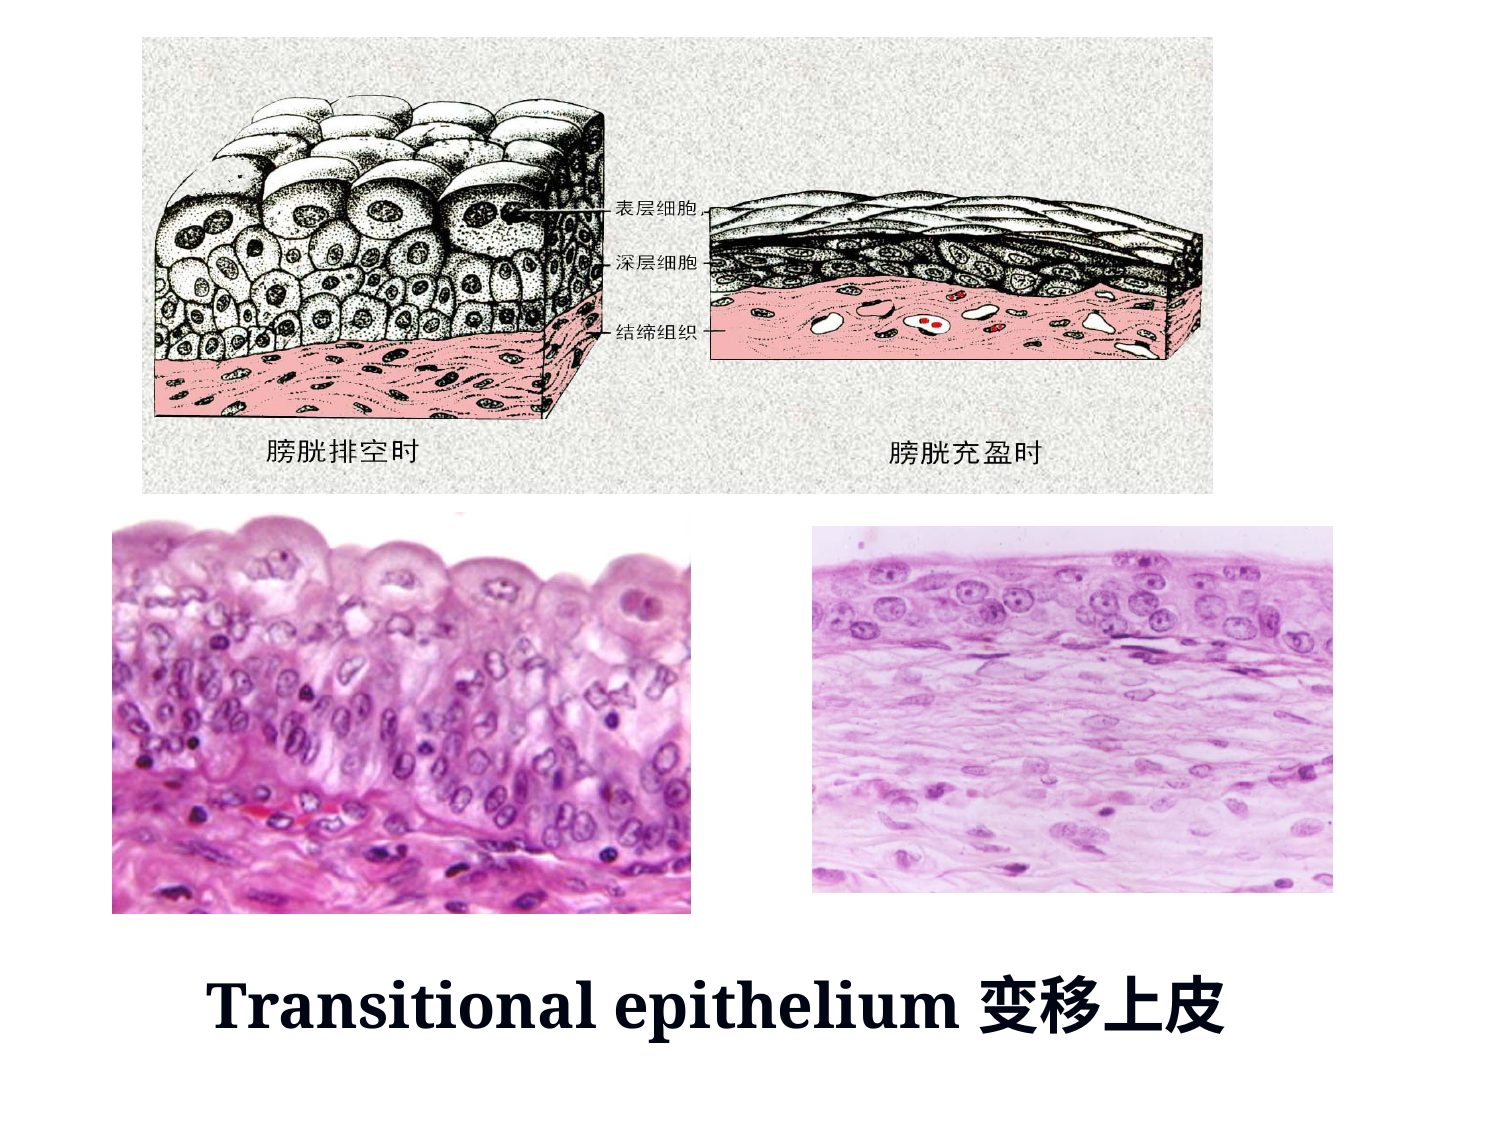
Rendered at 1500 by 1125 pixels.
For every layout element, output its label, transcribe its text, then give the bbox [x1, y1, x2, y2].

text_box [812, 525, 1334, 976]
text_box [142, 37, 1213, 608]
text_box Transitional epithelium变移上皮 [192, 959, 1242, 1049]
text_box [111, 511, 692, 976]
